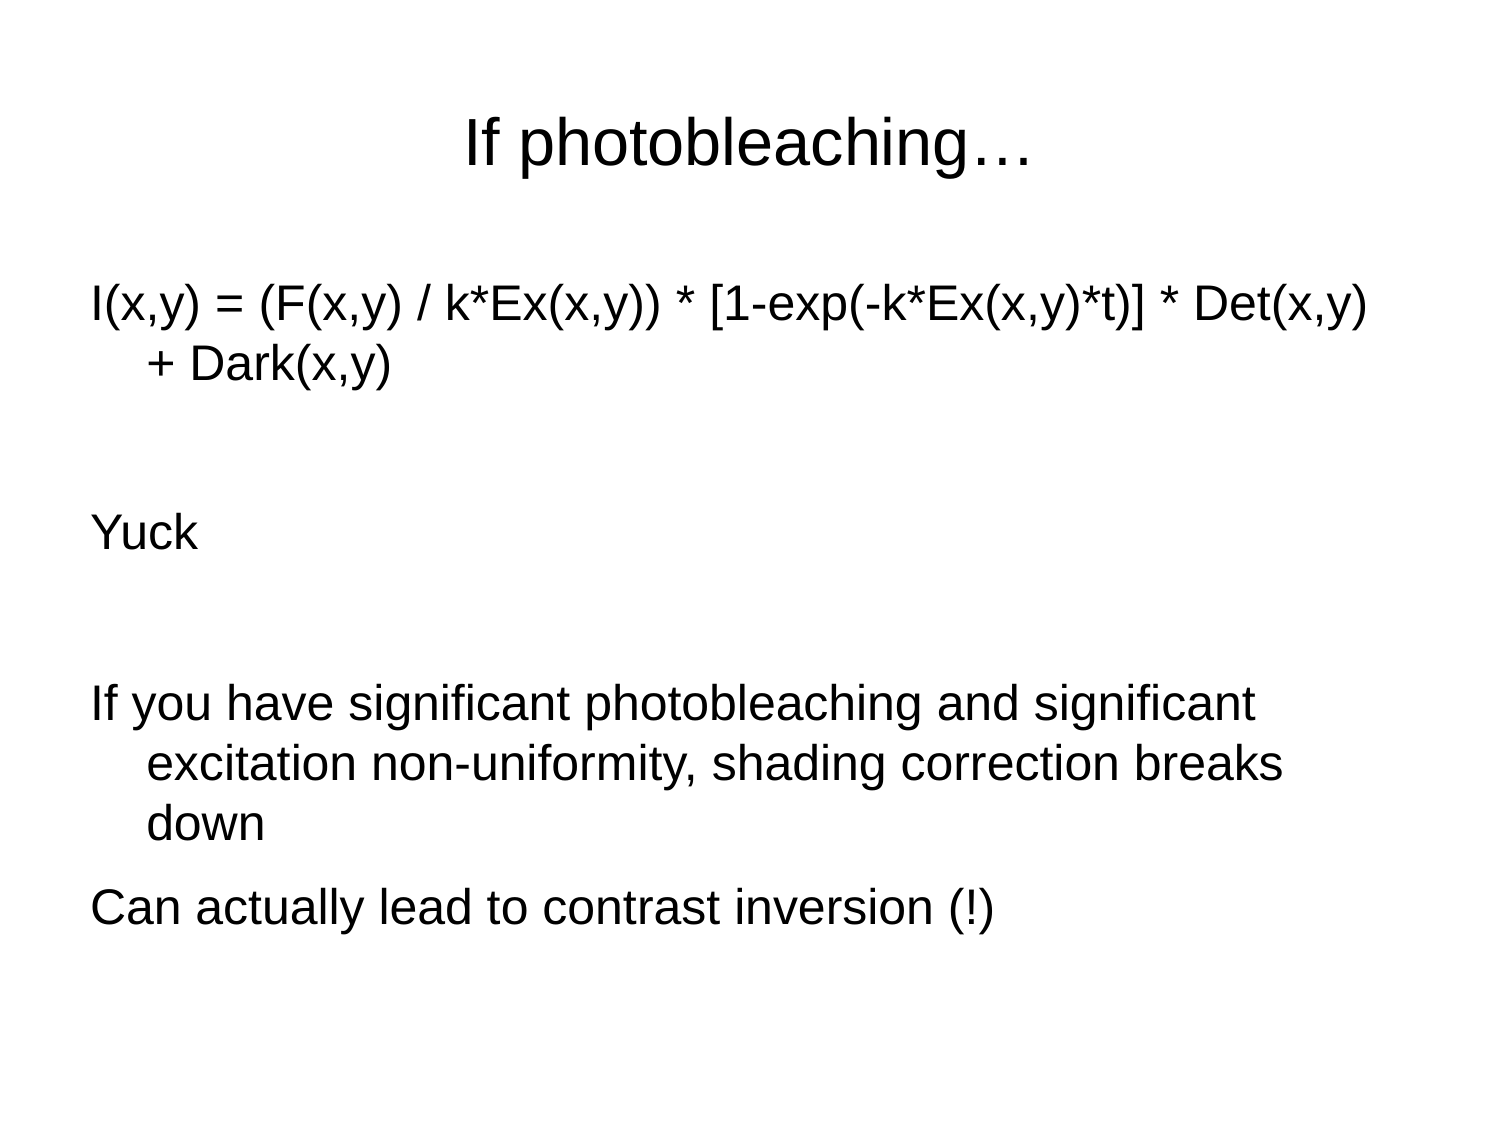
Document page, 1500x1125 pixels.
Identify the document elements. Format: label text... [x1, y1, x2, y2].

title If photobleaching… [74, 44, 1426, 233]
list I(x,y) = (F(x,y) / k*Ex(x,y)) * [1-exp(-k*Ex(x,y)*t)] * Det(x,y) + Dark(x,y) Yuck If you have significant photobleaching and significant excitation non-uniformity, shading correction breaks down Can actually lead to contrast inversion (!) [74, 262, 1426, 1101]
